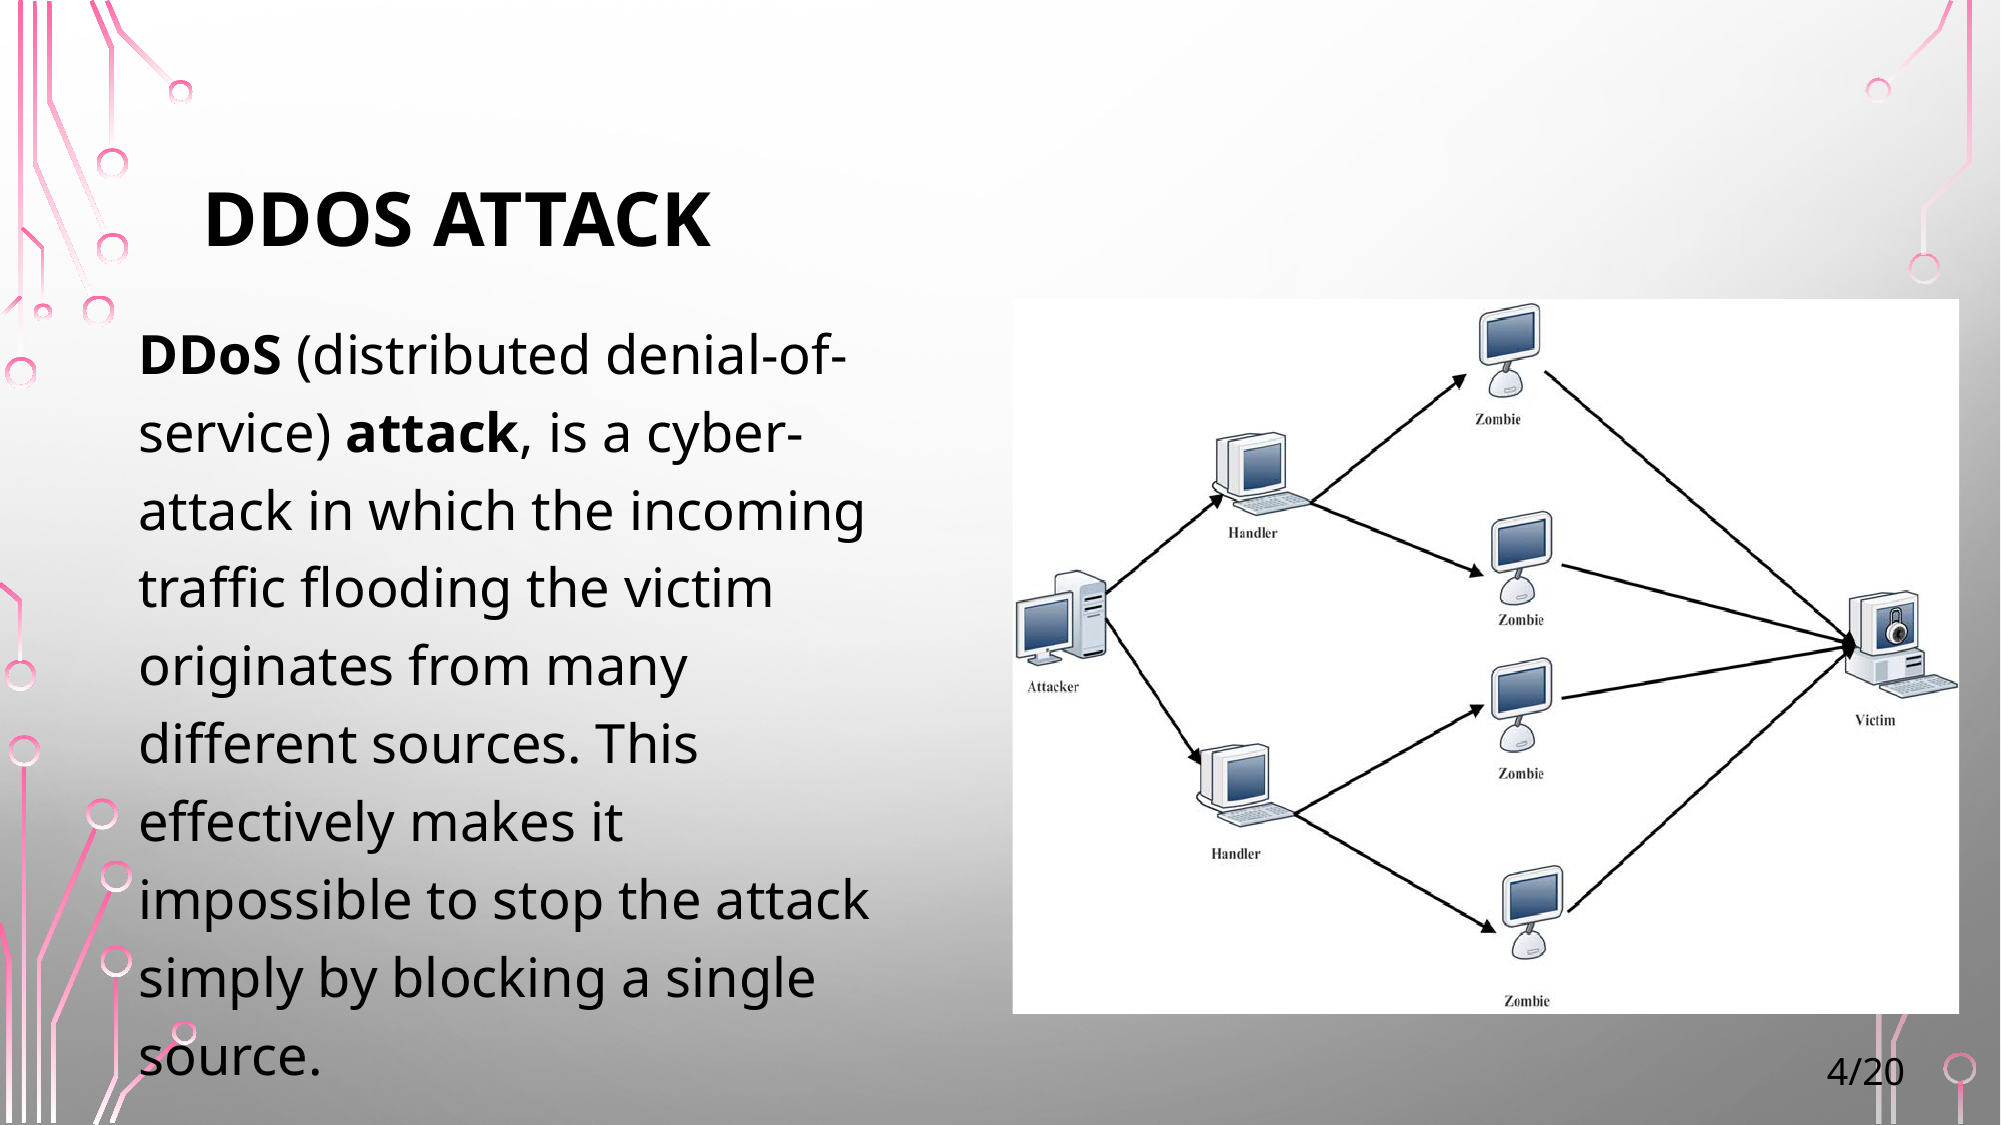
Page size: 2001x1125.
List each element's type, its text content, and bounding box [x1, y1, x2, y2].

text_box 4/20 [1812, 1040, 1939, 1101]
list DDoS (distributed denial-of-service) attack, is a cyber-attack in which the incoming traffic flooding the victim originates from many different sources. This effectively makes it impossible to stop the attack simply by blocking a single source. [123, 299, 914, 1014]
title DDos attack [187, 101, 1813, 344]
picture [1012, 299, 1960, 1014]
slide_number 4 [1685, 1014, 1813, 1025]
